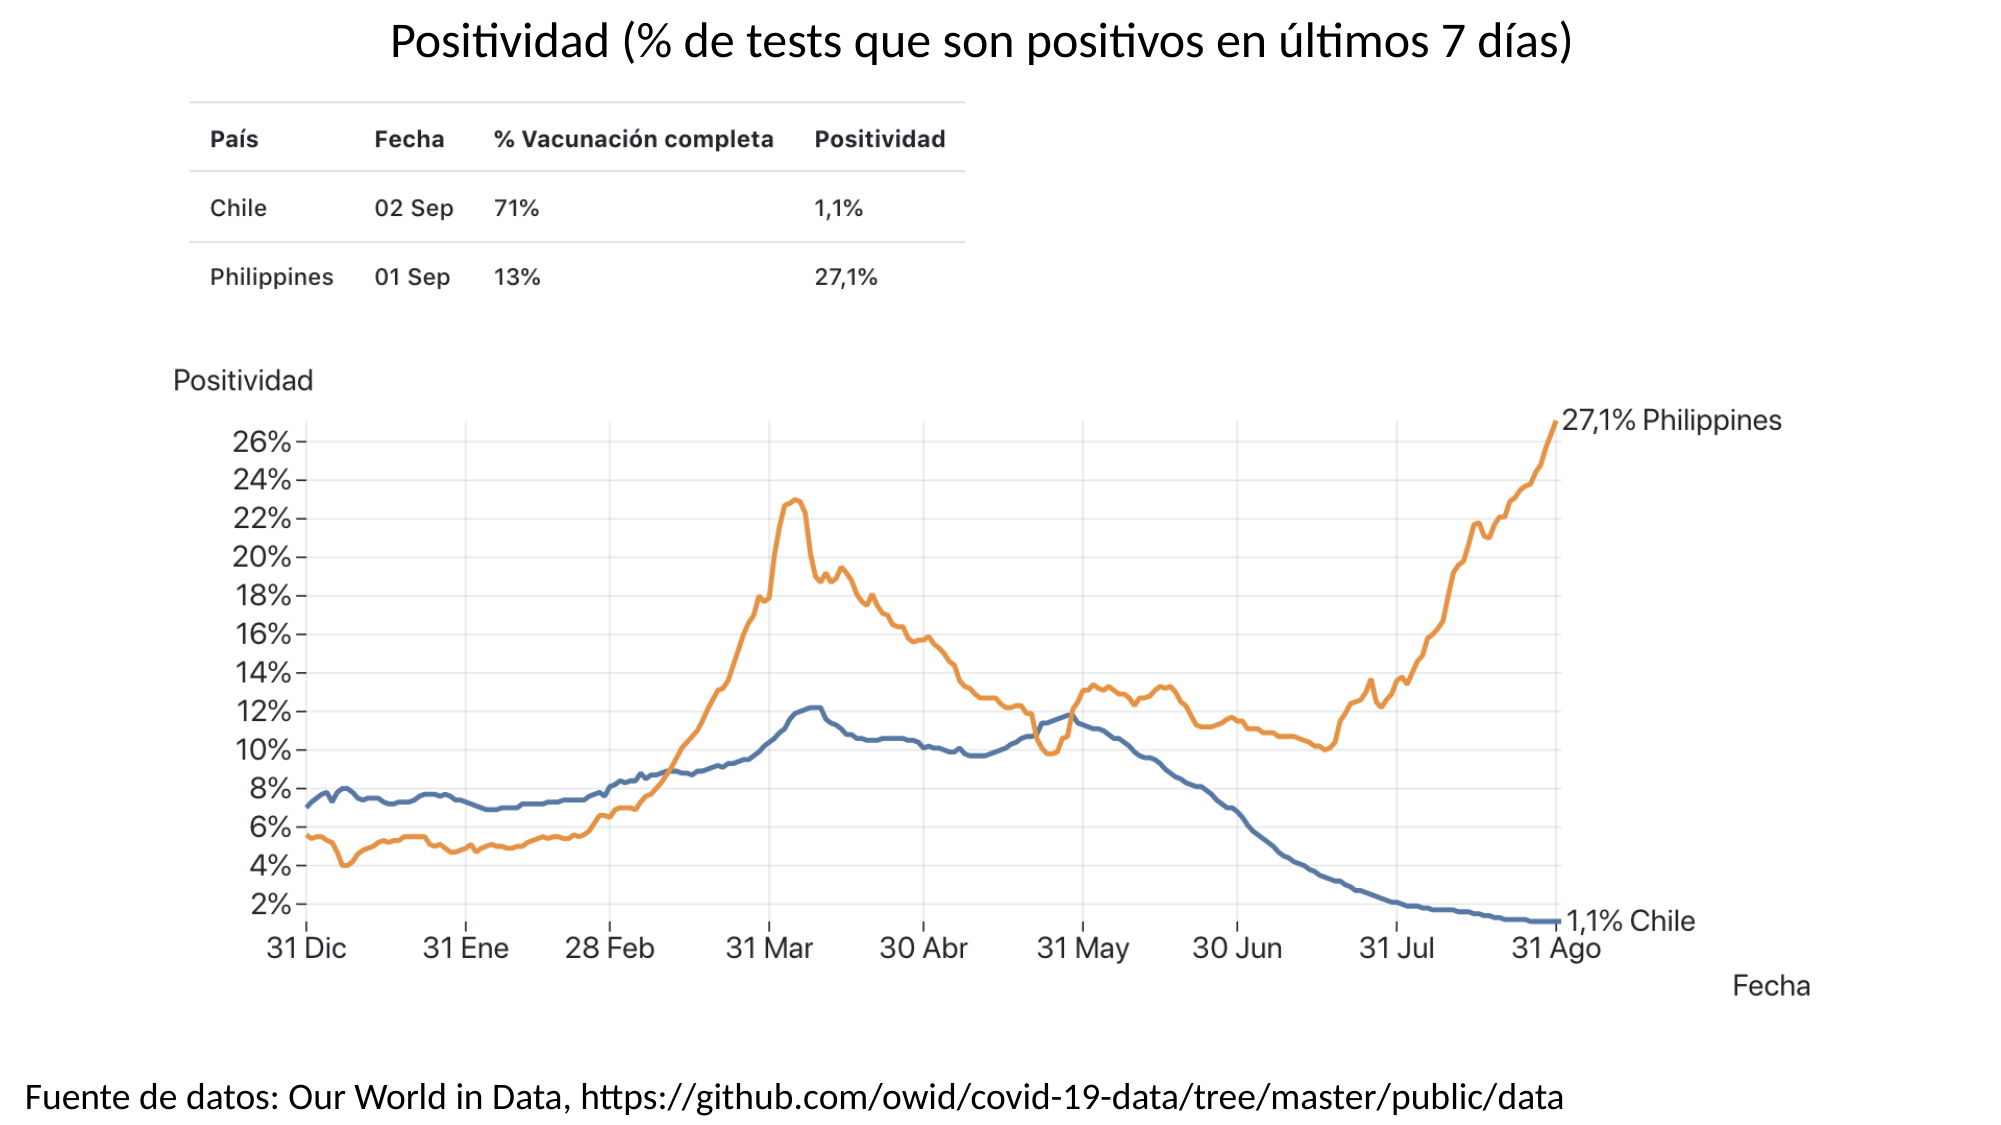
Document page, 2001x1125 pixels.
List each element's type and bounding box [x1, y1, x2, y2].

picture [148, 95, 1851, 1030]
